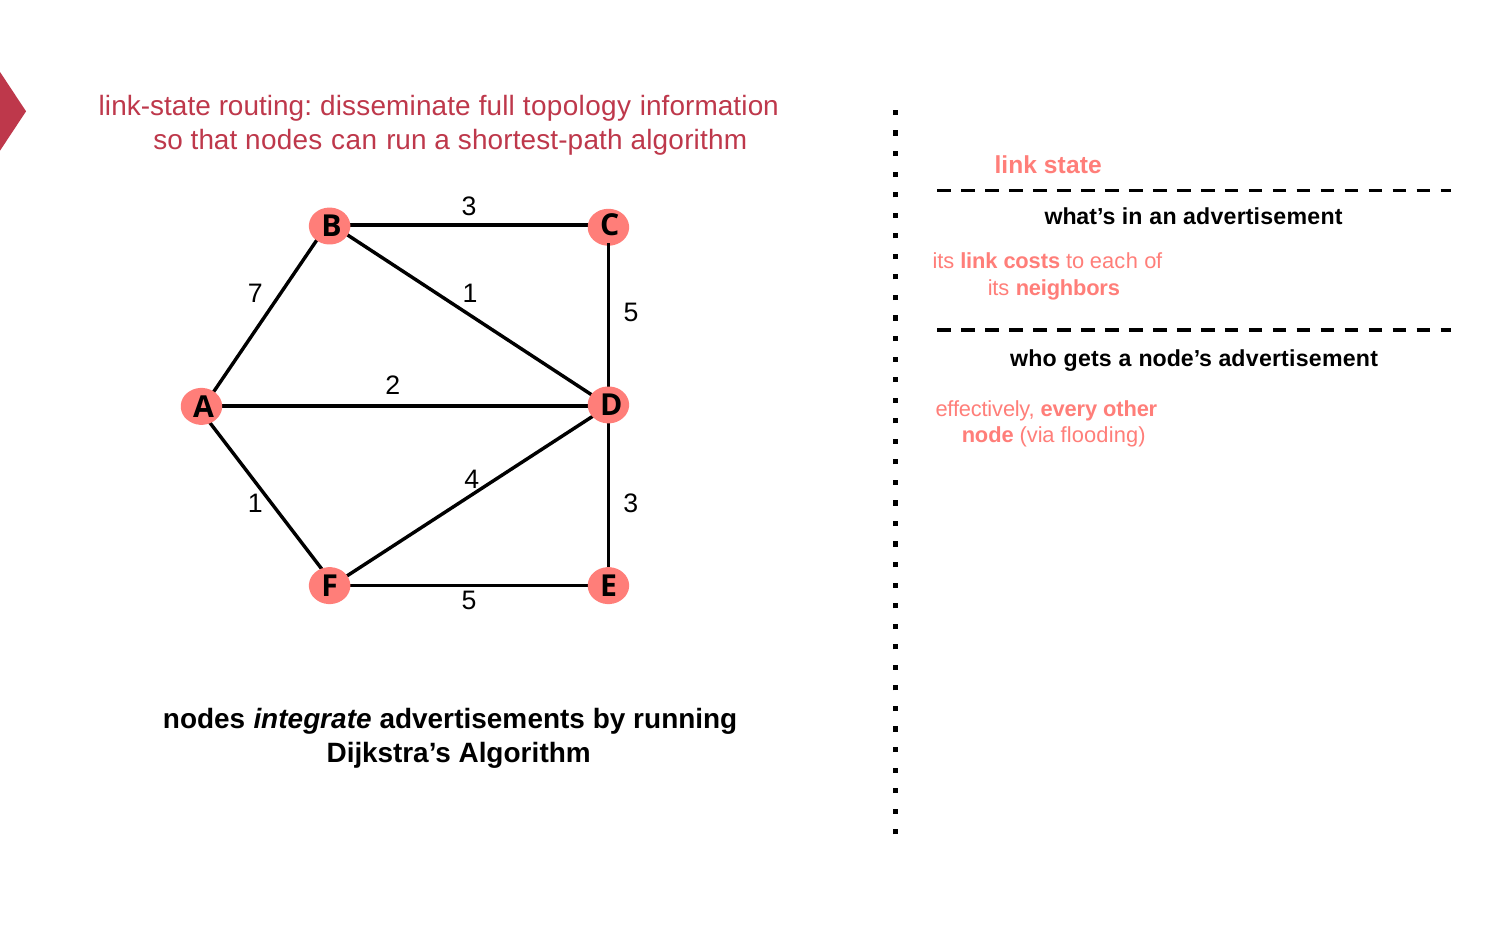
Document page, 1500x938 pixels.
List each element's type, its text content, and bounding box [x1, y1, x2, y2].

text_box [589, 210, 599, 220]
text_box [618, 569, 630, 602]
text_box F [320, 596, 339, 603]
text_box C [599, 204, 618, 222]
text_box [312, 596, 320, 602]
text_box nodes integrate advertisements by running Dijkstra’s Algorithm [162, 699, 741, 768]
text_box [339, 209, 350, 220]
text_box who gets a node’s advertisement [1009, 342, 1379, 372]
text_box 5 [460, 596, 478, 615]
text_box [195, 223, 610, 588]
text_box what’s in an advertisement [1043, 199, 1345, 229]
title link-state routing: disseminate full topology information so that nodes can run a shortest-path algorithm [97, 41, 805, 200]
text_box [339, 596, 347, 603]
text_box 5 [635, 293, 640, 327]
text_box [618, 210, 629, 223]
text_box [330, 223, 630, 424]
text_box its link costs to each of its neighbors [931, 246, 1166, 300]
text_box [591, 596, 599, 603]
text_box [309, 209, 320, 221]
text_box effectively, every other node (via flooding) [934, 393, 1163, 447]
text_box [180, 391, 190, 422]
text_box B [320, 205, 339, 221]
text_box 3 [460, 187, 478, 220]
text_box E [599, 564, 618, 603]
text_box link state [993, 147, 1104, 179]
text_box 3 [622, 485, 639, 518]
